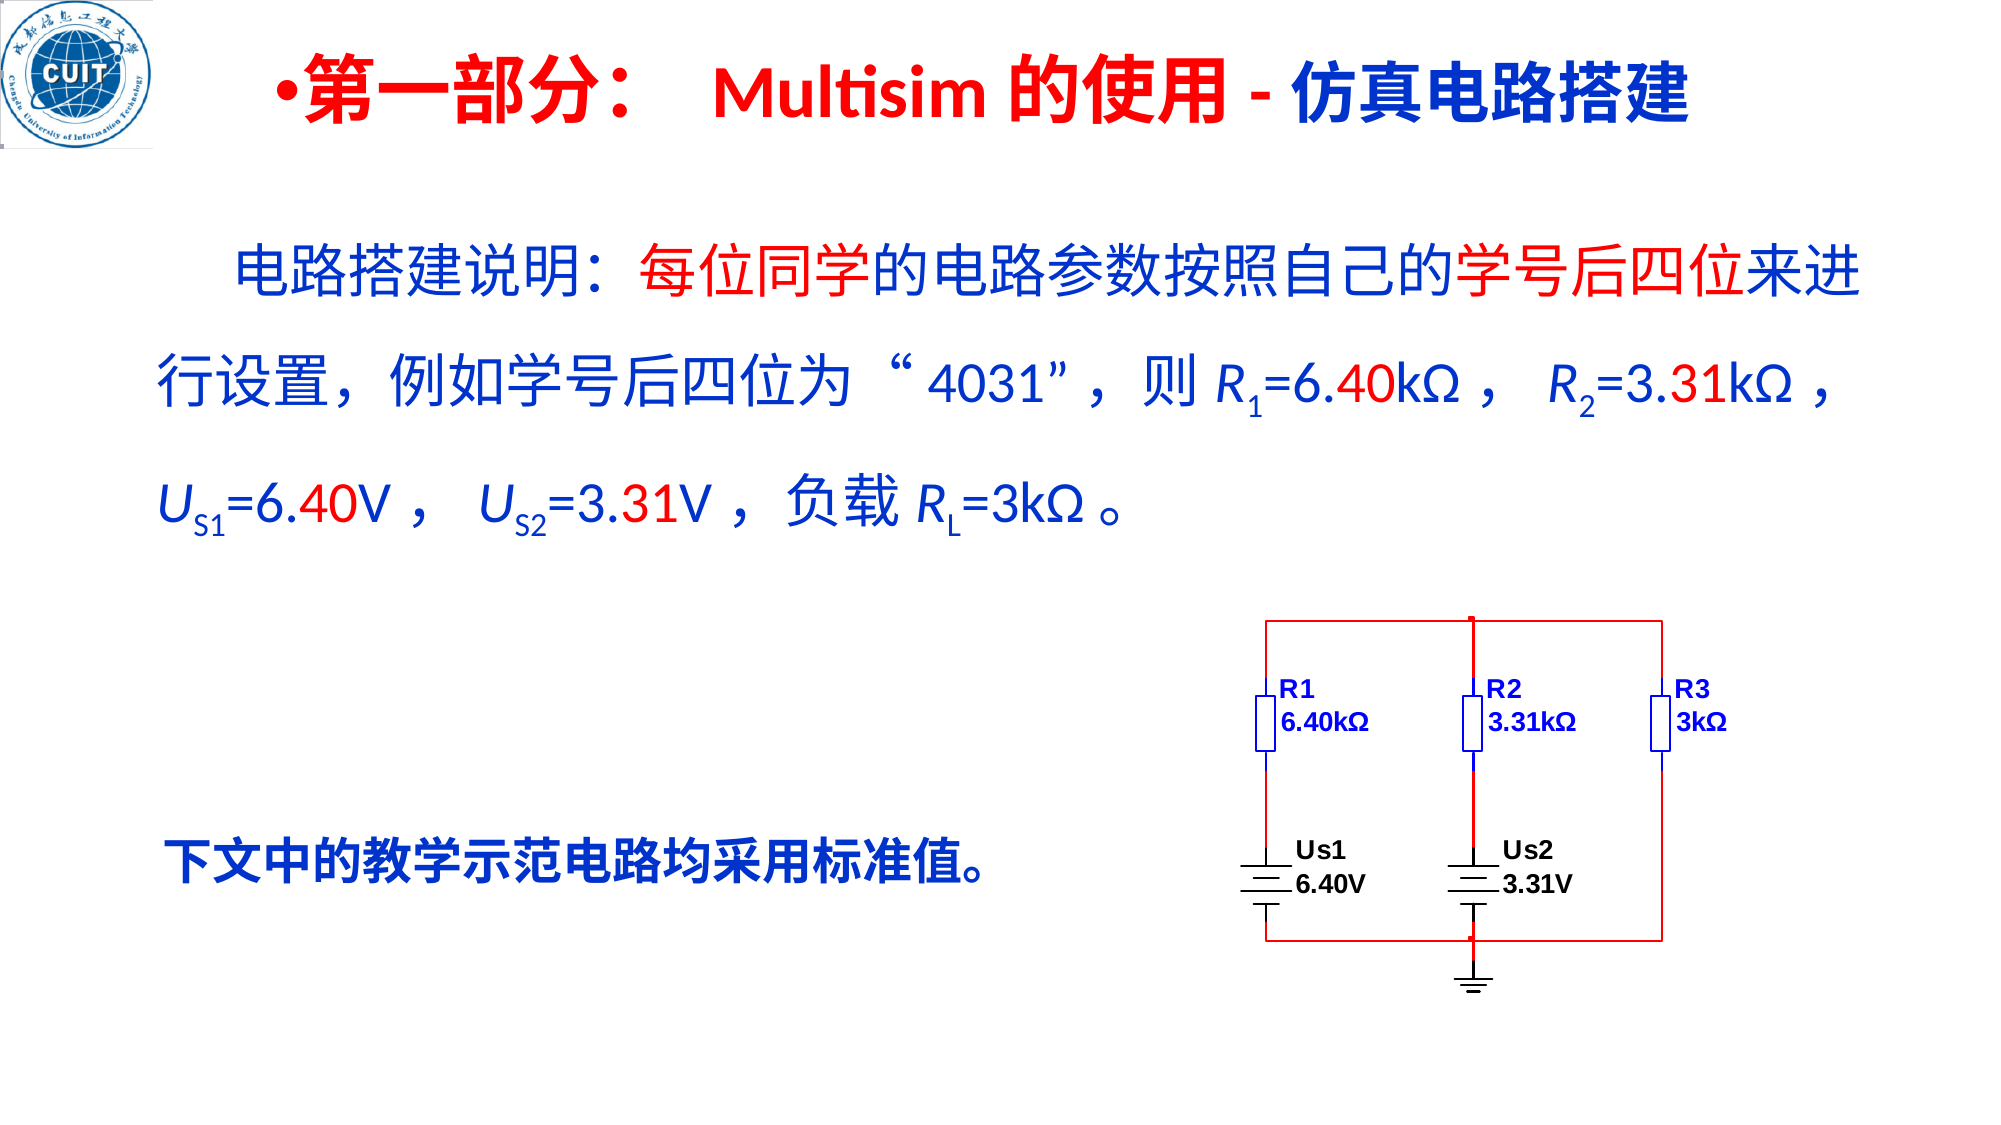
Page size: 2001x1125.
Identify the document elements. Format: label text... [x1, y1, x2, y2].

picture [0, 0, 153, 149]
picture [1224, 612, 1740, 1019]
text_box 电路搭建说明：每位同学的电路参数按照自己的学号后四位来进行设置，例如学号后四位为“4031”，则R1=6.40kΩ，R2=3.31kΩ，US1=6.40V，US2=3.31V，负载RL=3kΩ。 [85, 192, 1915, 551]
text_box 第一部分： Multisim的使用-仿真电路搭建 [260, 45, 1839, 153]
text_box 下文中的教学示范电路均采用标准值。 [91, 792, 1071, 898]
